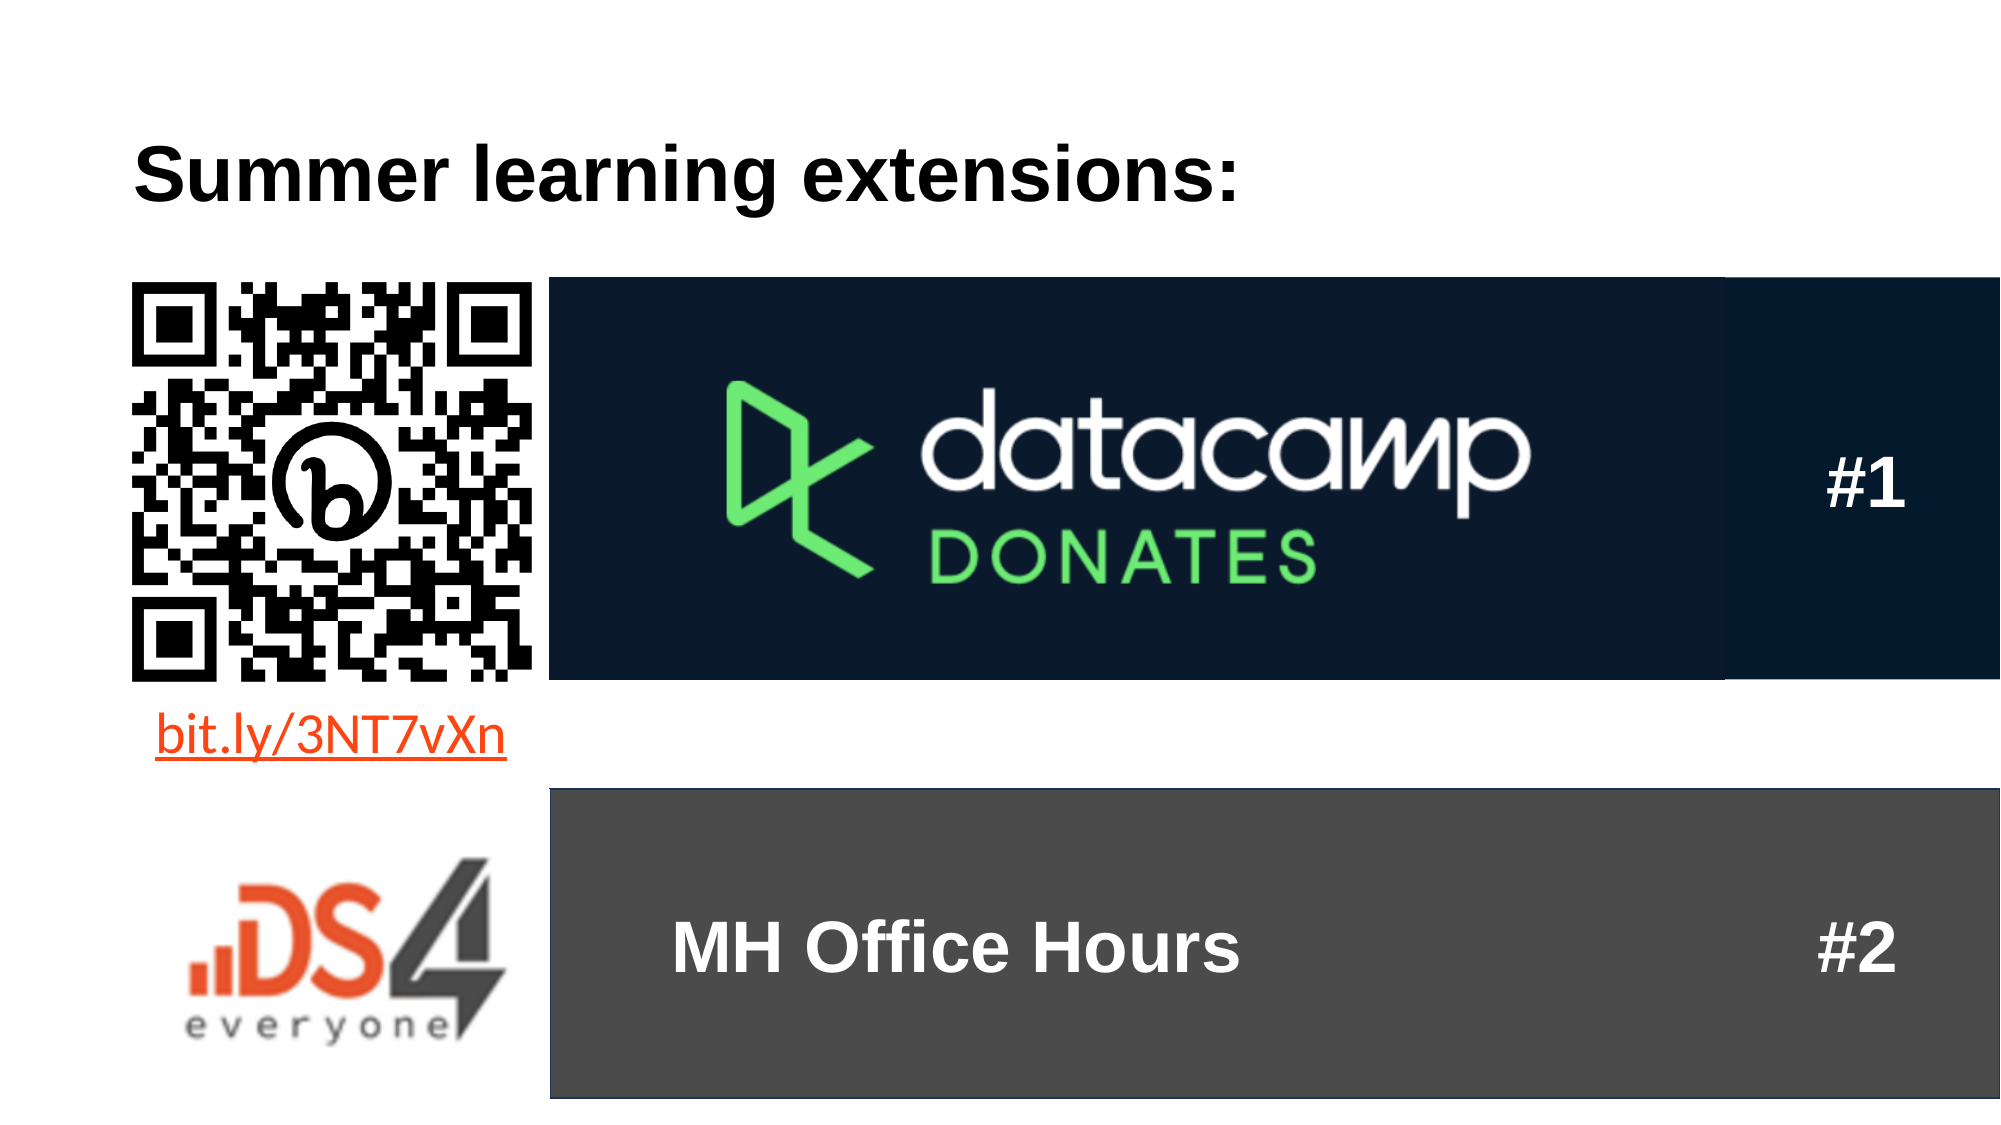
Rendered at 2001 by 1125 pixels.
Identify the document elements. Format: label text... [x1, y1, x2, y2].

text_box Summer learning extensions: [118, 49, 1974, 227]
slide_number 19 [1412, 1099, 1863, 1103]
picture [129, 789, 550, 1122]
picture [83, 233, 1725, 730]
text_box bit.ly/3NT7vXn [83, 730, 579, 773]
text_box MH Office Hours #2 [549, 788, 2000, 1099]
text_box #1 [1724, 276, 2000, 681]
